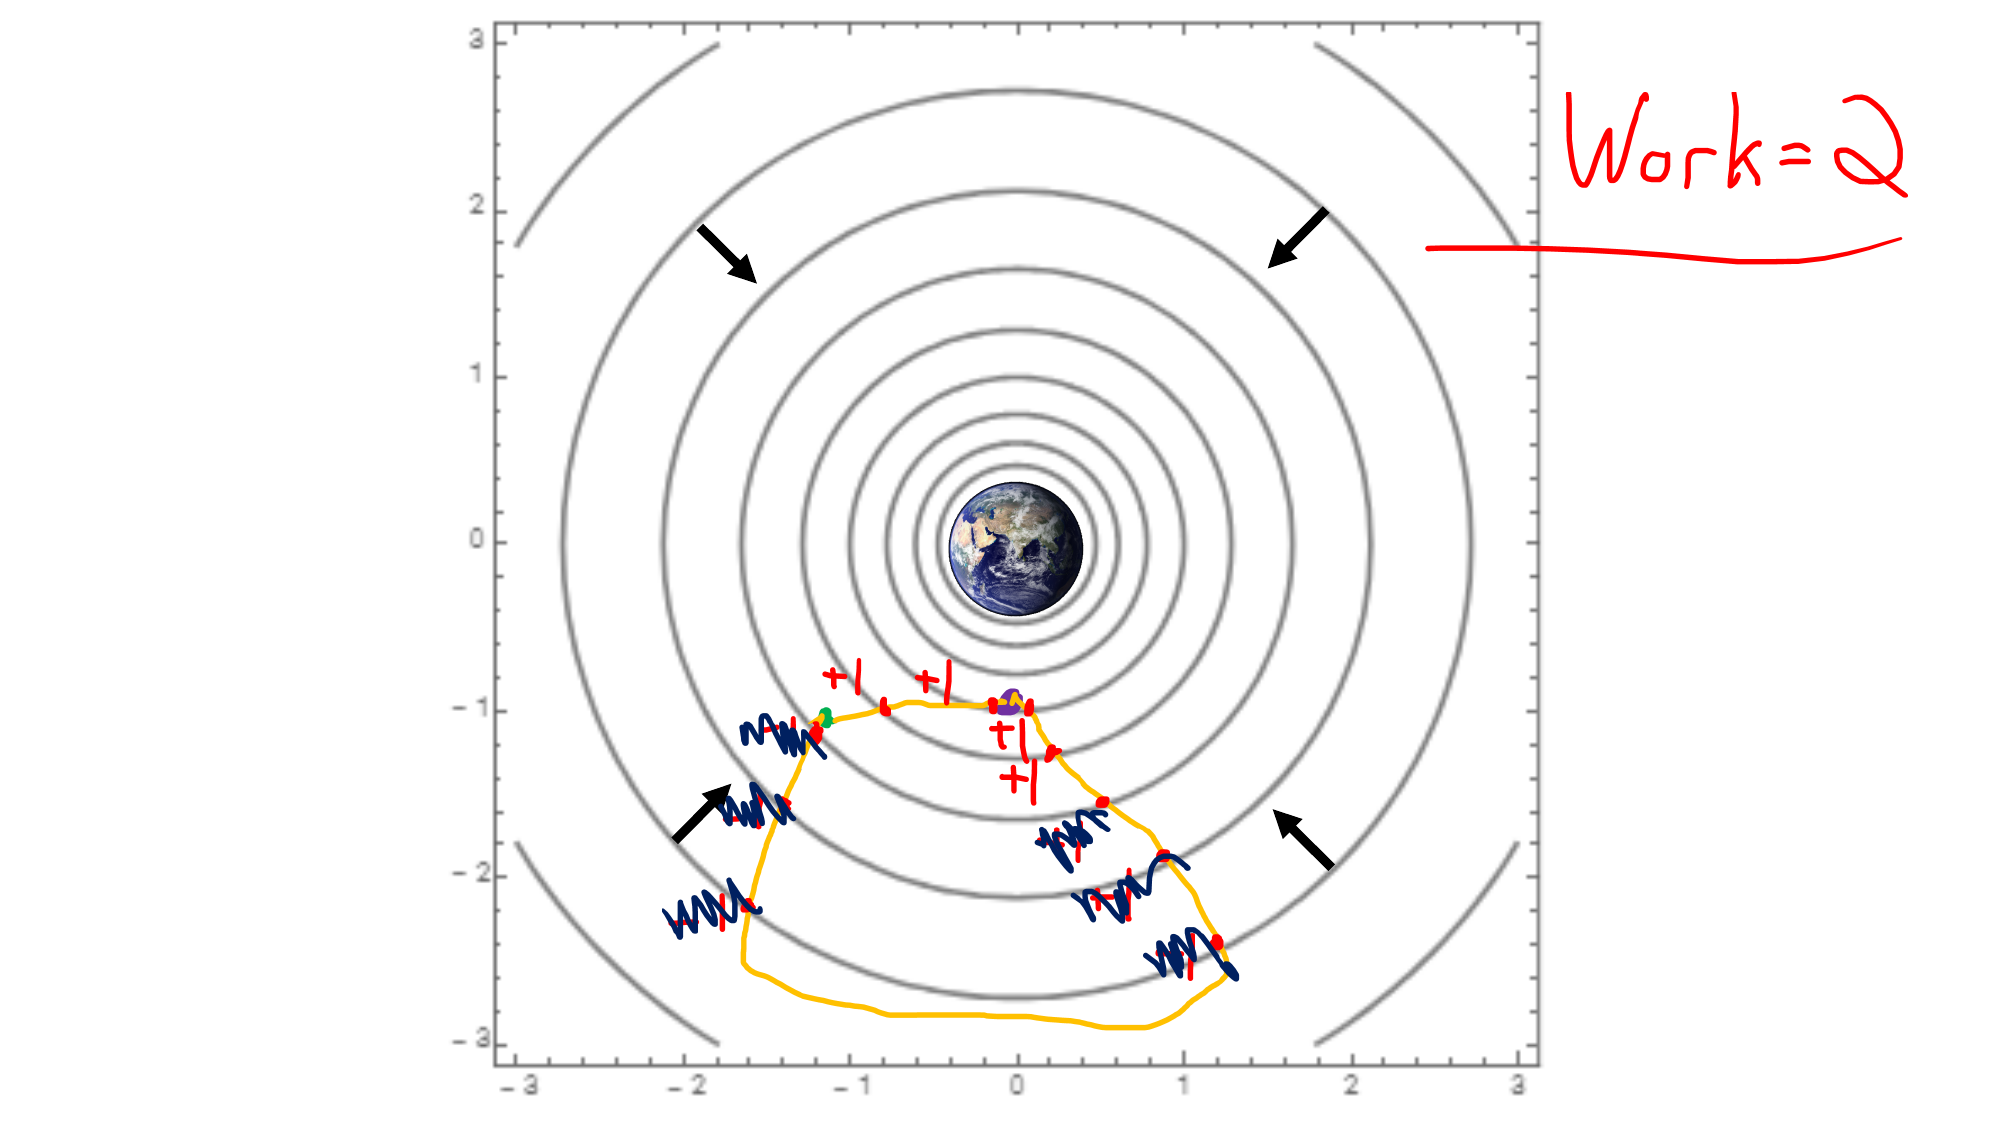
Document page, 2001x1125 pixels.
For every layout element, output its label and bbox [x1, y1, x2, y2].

picture [1575, 92, 1917, 1039]
text_box [444, 0, 1575, 1125]
